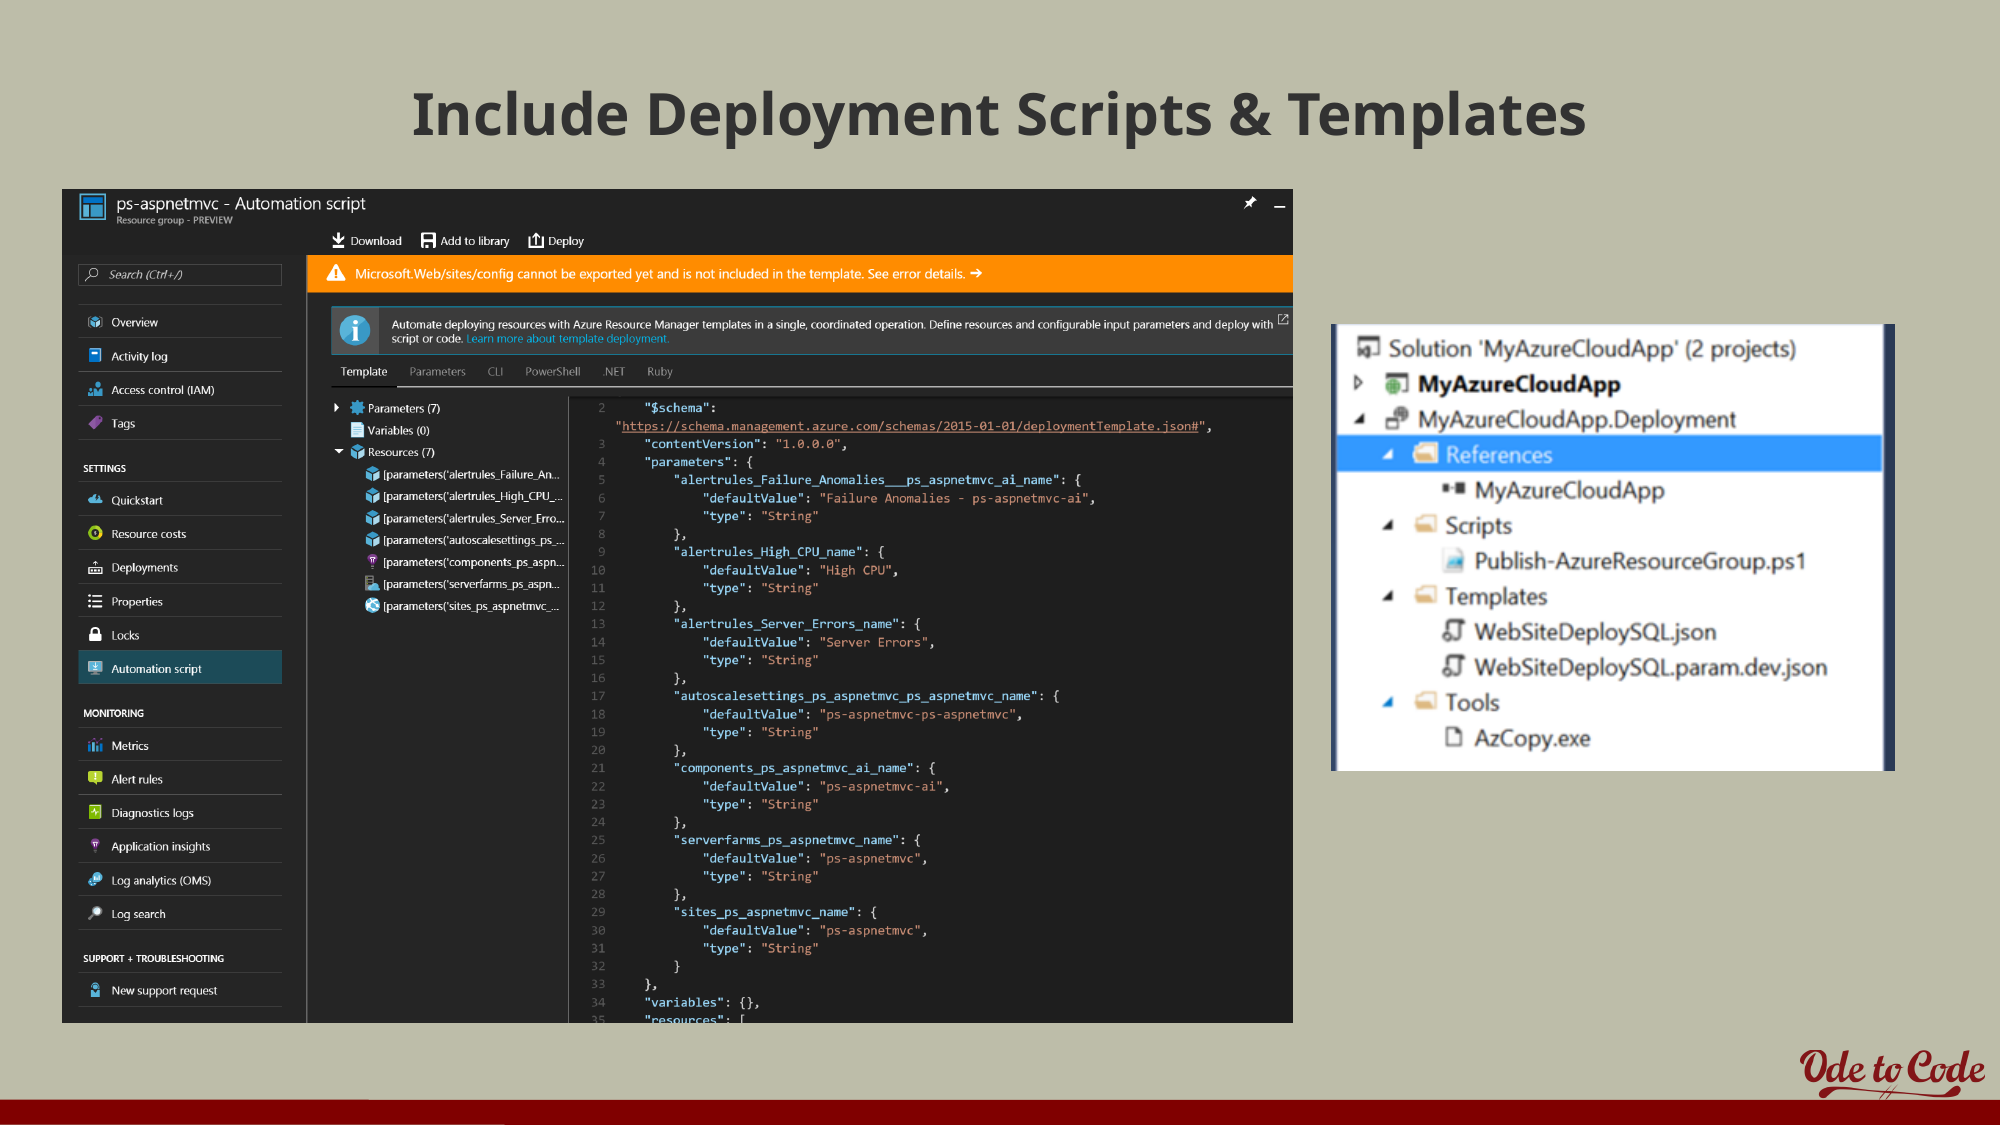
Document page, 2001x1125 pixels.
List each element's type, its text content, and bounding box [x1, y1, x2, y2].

picture [1800, 1050, 1985, 1100]
picture [1331, 324, 1895, 771]
picture [62, 189, 1293, 1023]
title Include Deployment Scripts & Templates [99, 49, 1901, 176]
